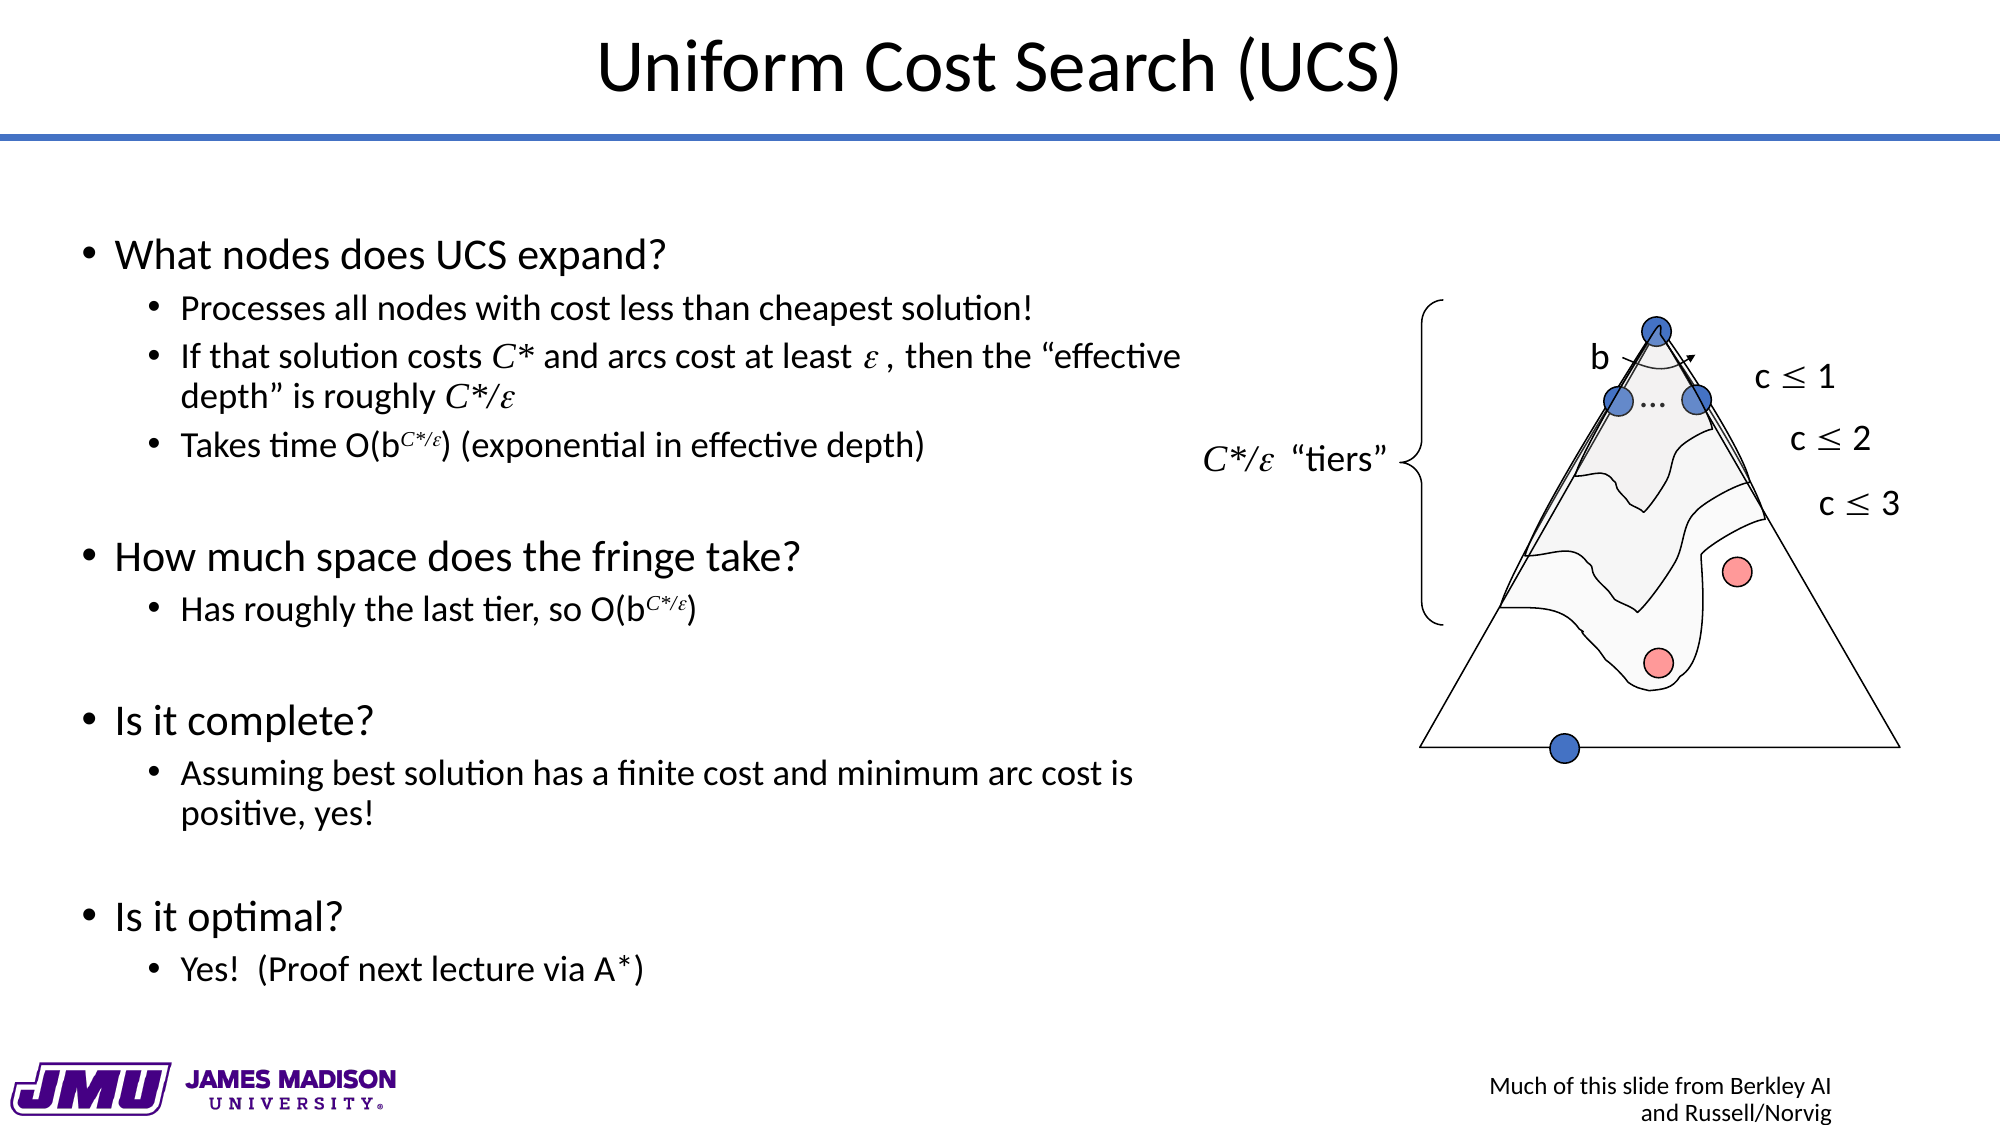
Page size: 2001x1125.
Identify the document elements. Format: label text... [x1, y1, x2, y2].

text_box … [1625, 362, 1634, 378]
text_box c  3 [1803, 470, 1940, 530]
text_box [1641, 316, 1672, 343]
text_box c  2 [1775, 405, 1911, 466]
text_box [1675, 354, 1696, 364]
text_box [1667, 340, 1680, 355]
text_box b [1575, 324, 1624, 385]
text_box [1707, 404, 1750, 483]
text_box [1680, 362, 1699, 385]
text_box [1722, 557, 1752, 587]
title Uniform Cost Search (UCS) [0, 0, 2000, 137]
text_box [1643, 648, 1674, 678]
text_box [1421, 299, 1444, 625]
text_box [1419, 414, 1900, 748]
text_box [1524, 408, 1606, 556]
text_box [1501, 547, 1528, 602]
text_box [1549, 733, 1580, 764]
list What nodes does UCS expand? Processes all nodes with cost less than cheapest solution! If that solution costs C* and arcs cost at least  , then the “effective depth” is roughly C*/ Takes time O(bC*/) (exponential in effective depth) How much space does the fringe take? Has roughly the last tier, so O(bC*/) Is it complete? Assuming best solution has a finite cost and minimum arc cost is positive, yes! Is it optimal? Yes! (Proof next lecture via A*) [66, 224, 1275, 1000]
text_box Much of this slide from Berkley AI and Russell/Norvig [1443, 1065, 1848, 1103]
text_box c  1 [1739, 343, 1875, 404]
text_box [1624, 356, 1638, 363]
text_box [1574, 325, 1713, 513]
text_box [1693, 385, 1712, 411]
picture [0, 1042, 410, 1125]
text_box [1603, 386, 1620, 411]
text_box C*/ “tiers” [1187, 426, 1425, 487]
